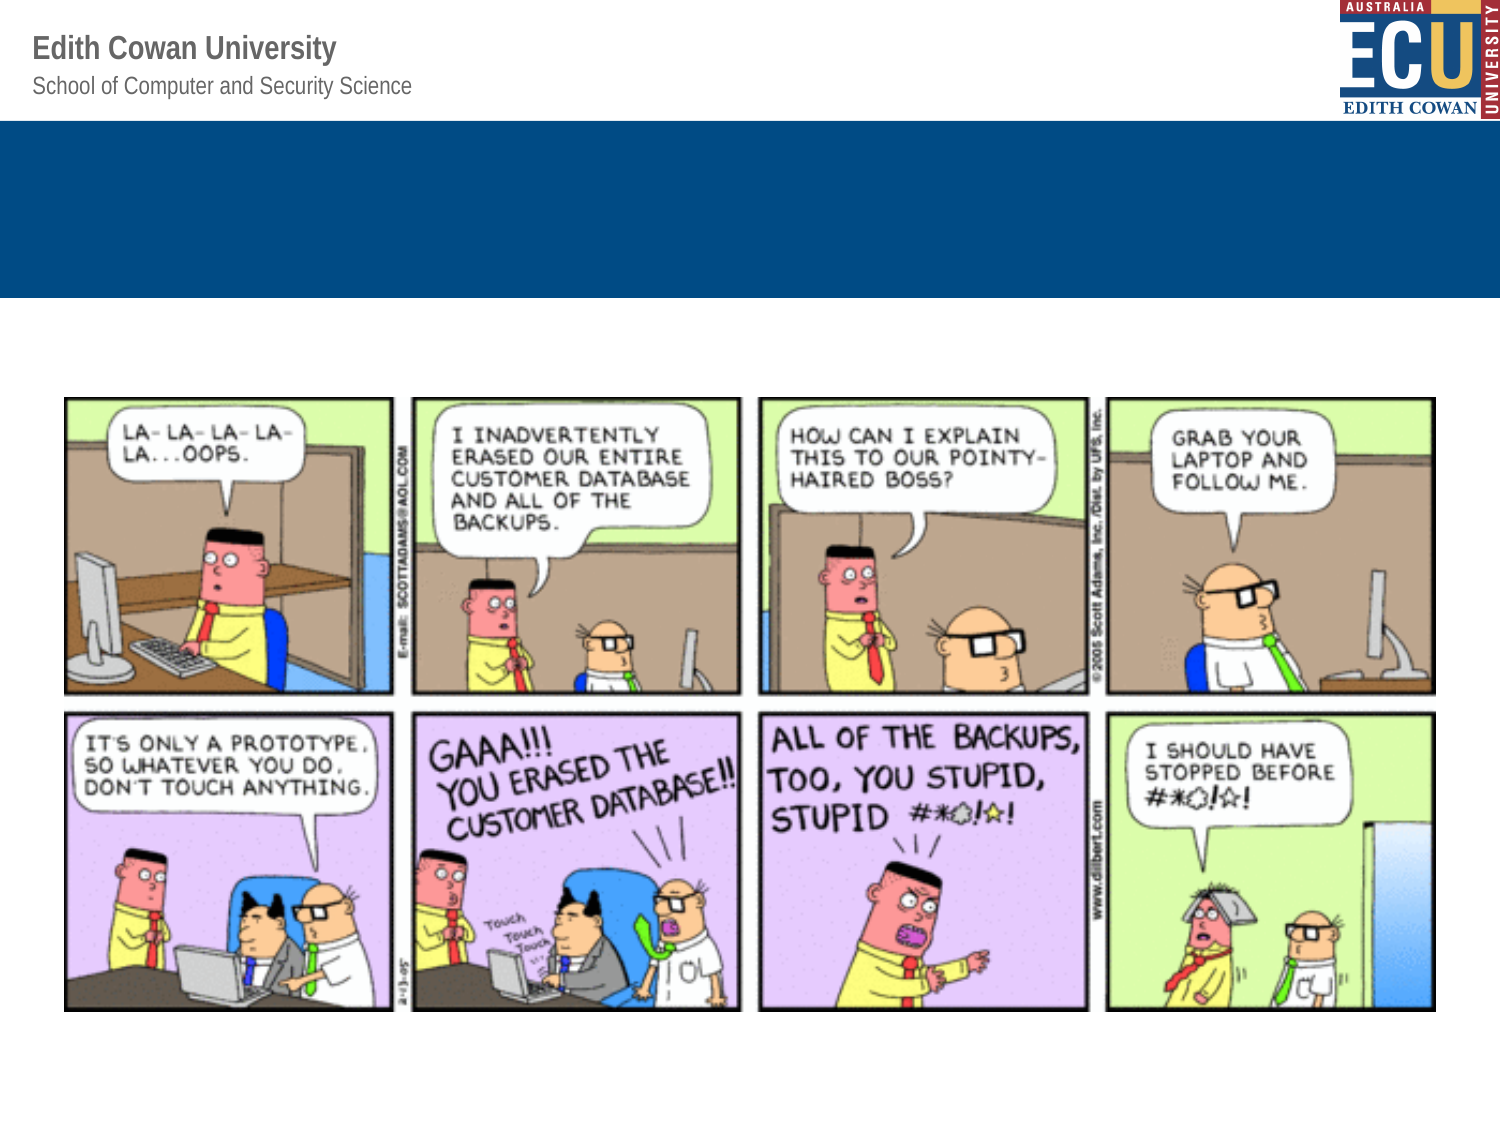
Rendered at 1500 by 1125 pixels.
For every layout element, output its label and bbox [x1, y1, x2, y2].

picture [64, 396, 1436, 1012]
picture [1340, 0, 1500, 119]
